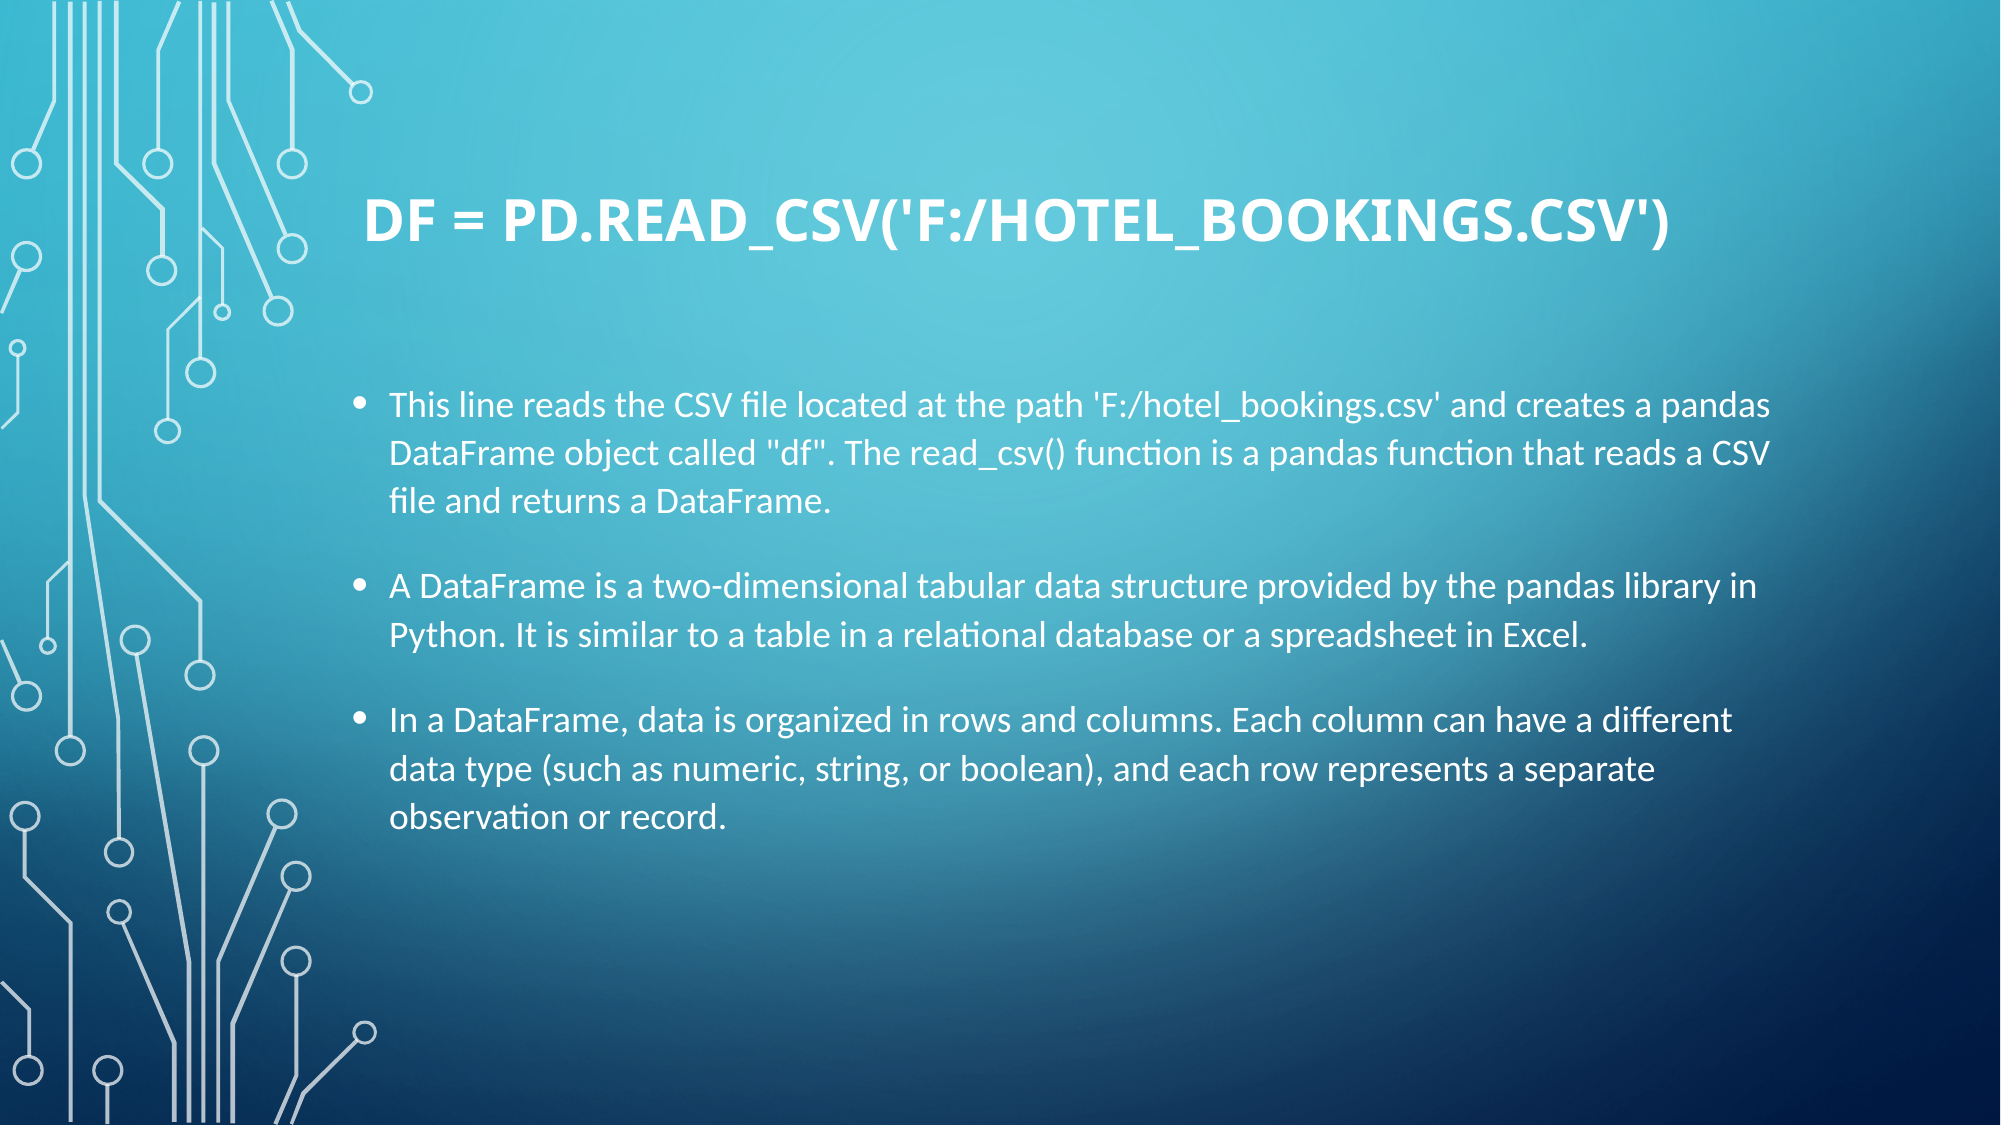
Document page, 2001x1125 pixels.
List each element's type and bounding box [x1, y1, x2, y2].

text_box [379, 0, 2000, 1125]
text_box [0, 0, 379, 1125]
